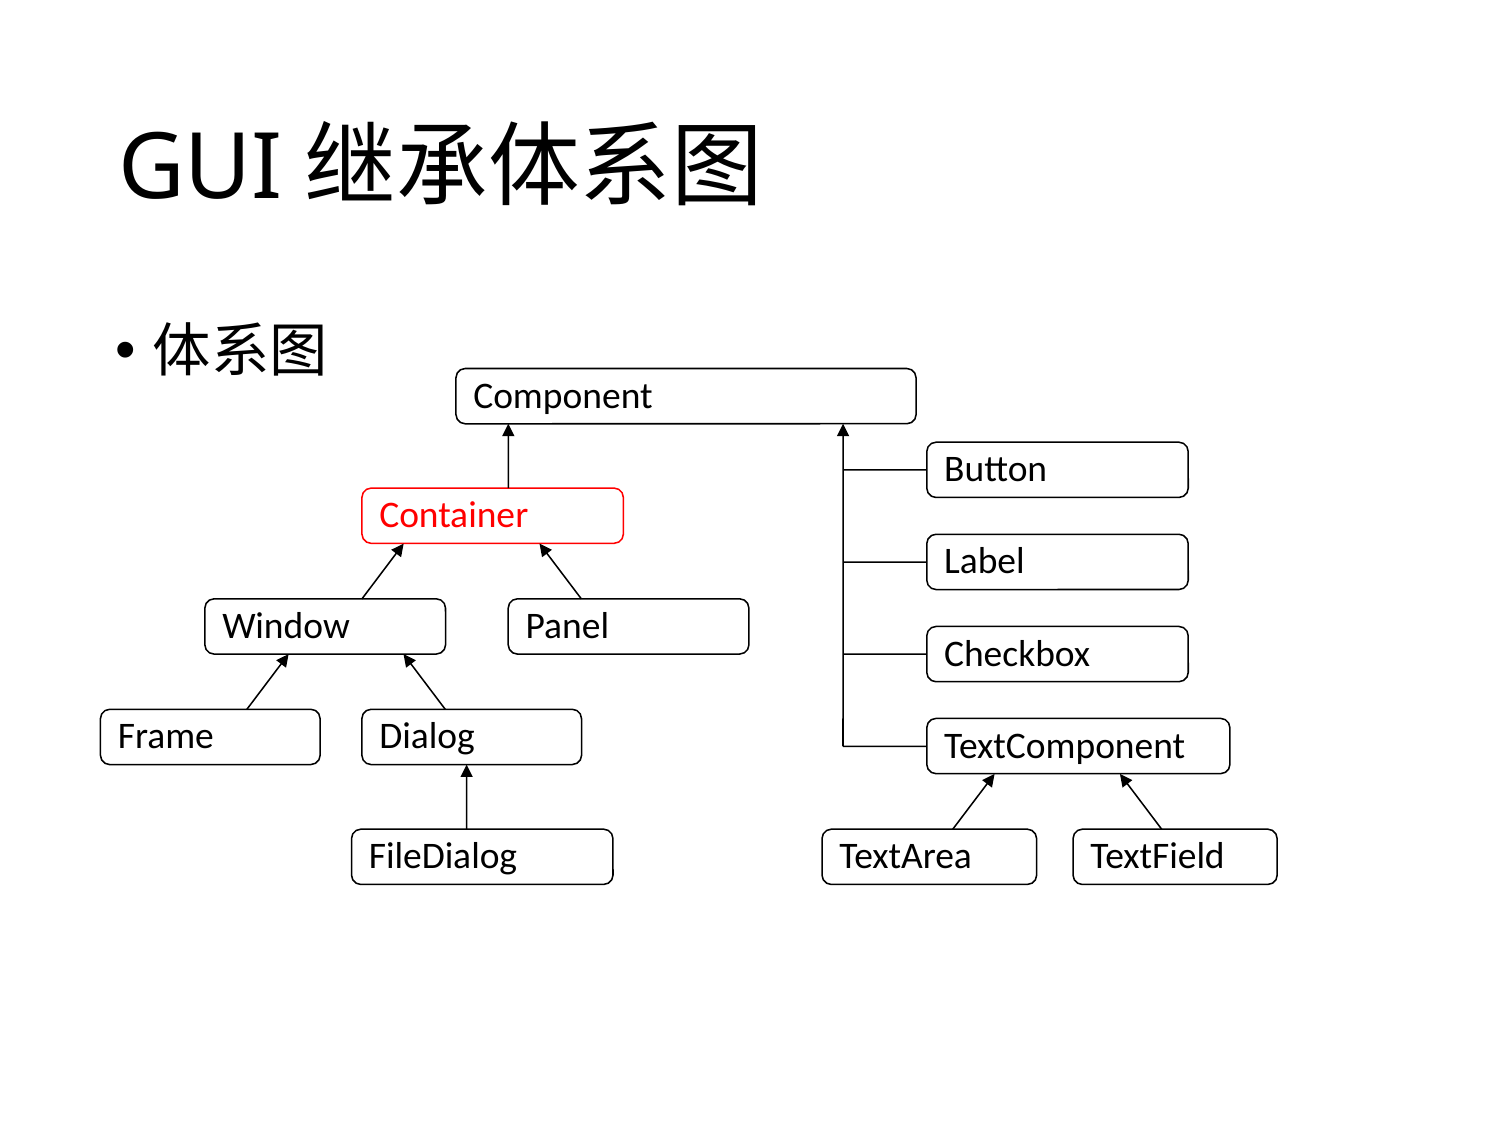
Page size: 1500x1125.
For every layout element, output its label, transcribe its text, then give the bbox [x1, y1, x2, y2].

title GUI继承体系图 [103, 59, 1397, 278]
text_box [100, 368, 1278, 885]
list 体系图 [100, 313, 1395, 1028]
